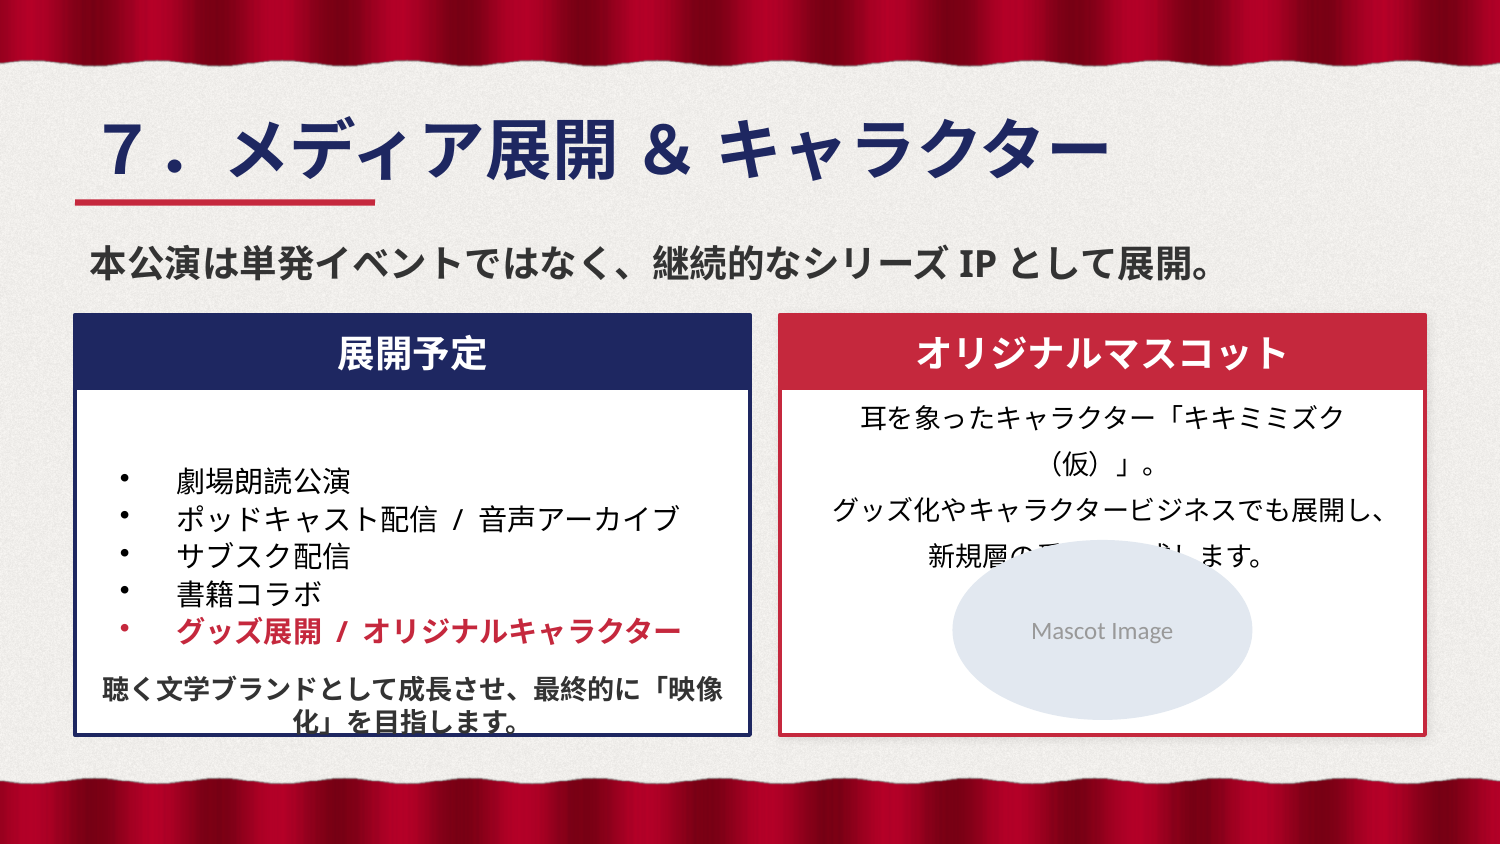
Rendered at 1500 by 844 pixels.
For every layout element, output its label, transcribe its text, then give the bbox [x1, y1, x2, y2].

text_box 耳を象ったキャラクター「キキミミズク（仮）」。 グッズ化やキャラクタービジネスでも展開し、 新規層の愛着を醸成します。 [809, 404, 1395, 555]
text_box 聴く文学ブランドとして成長させ、最終的に「映像化」を目指します。 [74, 674, 750, 735]
text_box [779, 390, 1425, 735]
text_box ７．メディア展開 ＆ キャラクター [74, 74, 1425, 195]
picture [0, 0, 1500, 844]
text_box オリジナルマスコット [779, 314, 1425, 390]
text_box 劇場朗読公演 ポッドキャスト配信 / 音声アーカイブ サブスク配信 書籍コラボ グッズ展開 / オリジナルキャラクター [104, 404, 735, 674]
text_box [74, 390, 750, 674]
text_box 本公演は単発イベントではなく、継続的なシリーズIPとして展開。 [74, 224, 1425, 300]
text_box Mascot Image [952, 539, 1253, 720]
text_box 展開予定 [74, 314, 750, 390]
